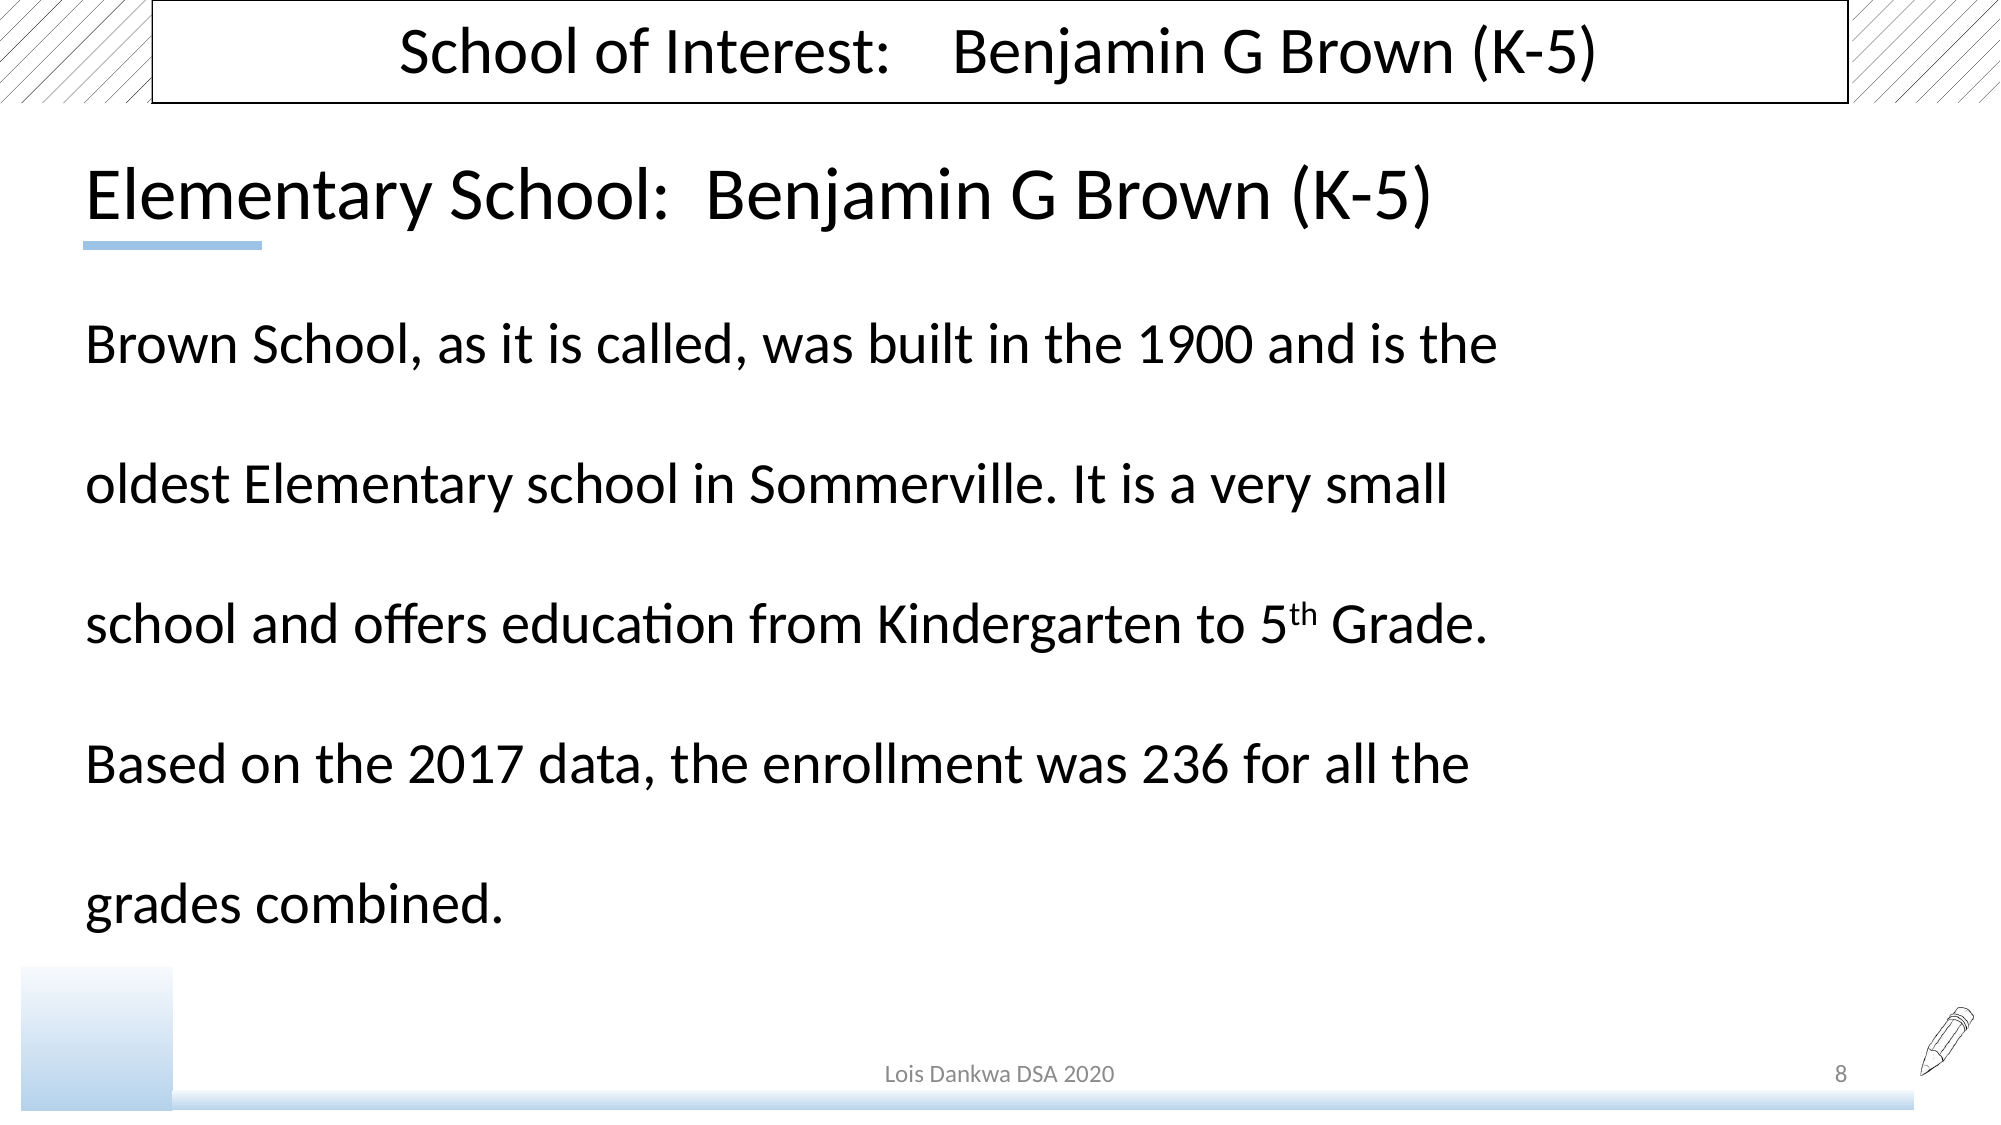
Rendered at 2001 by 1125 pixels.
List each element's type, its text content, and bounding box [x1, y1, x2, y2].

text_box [0, 0, 2000, 104]
slide_number 8 [1412, 1042, 1863, 1103]
picture [1916, 1003, 1979, 1082]
text_box Elementary School: Benjamin G Brown (K-5) Brown School, as it is called, was built in the 1900 and is the oldest Elementary school in Sommerville. It is a very small school and offers education from Kindergarten to 5th Grade. Based on the 2017 data, the enrollment was 236 for all the grades combined. [70, 137, 1813, 1013]
text_box [21, 967, 173, 1111]
footer Lois Dankwa DSA 2020 [662, 1042, 1338, 1089]
text_box [172, 1089, 1915, 1111]
